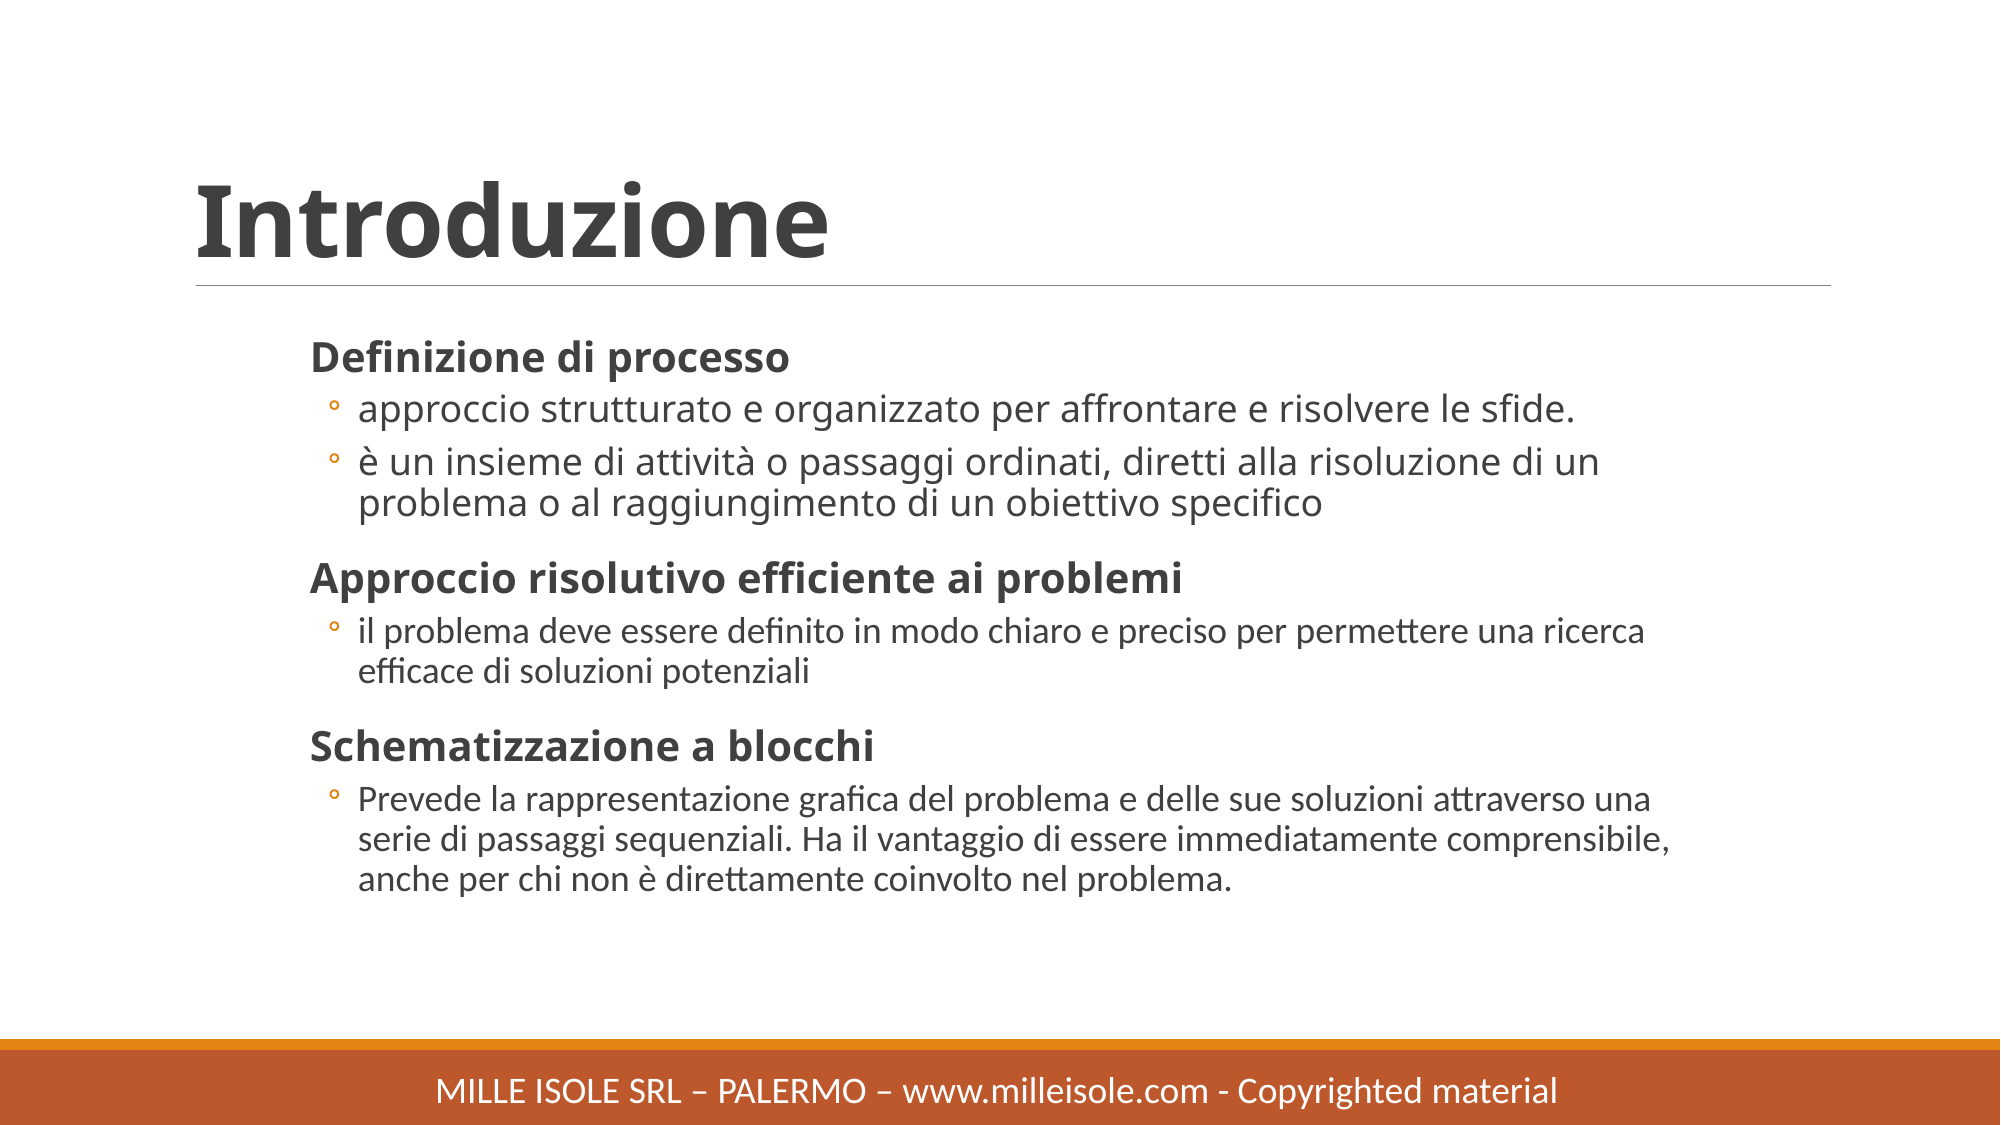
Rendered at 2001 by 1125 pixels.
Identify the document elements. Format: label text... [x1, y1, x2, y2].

list Definizione di processo​​ approccio strutturato e organizzato per affrontare e risolvere le sfide. è un insieme di attività o passaggi ordinati, diretti alla risoluzione di un problema o al raggiungimento di un obiettivo specifico Approccio risolutivo efficiente ai problemi il problema deve essere definito in modo chiaro e preciso per permettere una ricerca efficace di soluzioni potenziali Schematizzazione a blocchi Prevede la rappresentazione grafica del problema e delle sue soluzioni attraverso una serie di passaggi sequenziali. Ha il vantaggio di essere immediatamente comprensibile, anche per chi non è direttamente coinvolto nel problema. [294, 329, 1706, 1031]
title Introduzione [180, 47, 1830, 285]
